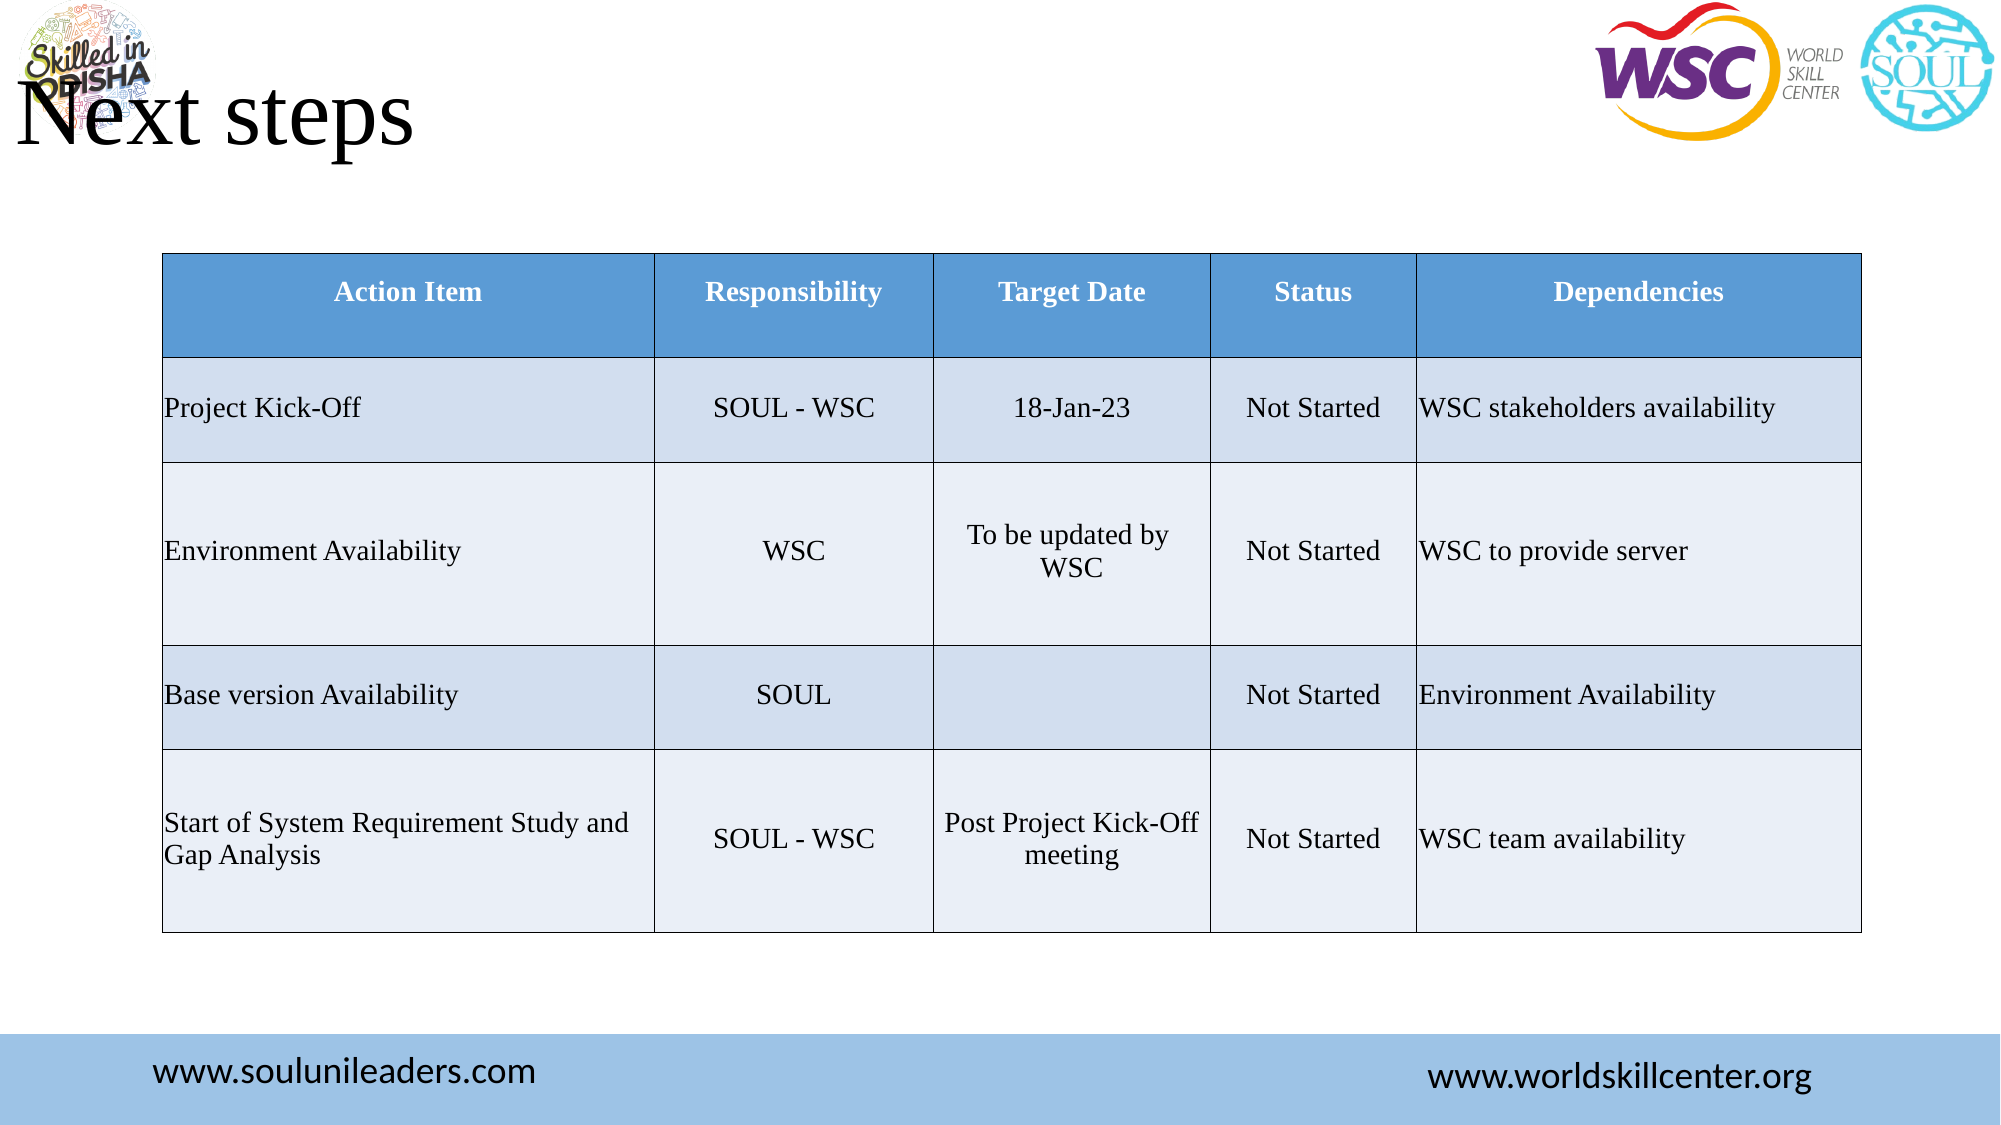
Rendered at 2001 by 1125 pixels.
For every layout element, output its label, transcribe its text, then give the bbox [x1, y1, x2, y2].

table_cell Project Kick-Off [163, 358, 654, 462]
table_cell WSC [655, 463, 933, 645]
table_cell Start of System Requirement Study and Gap Analysis [163, 750, 654, 932]
table_cell WSC team availability [1417, 750, 1861, 932]
table_cell Not Started [1211, 463, 1416, 645]
table_cell Not Started [1211, 358, 1416, 462]
title Next steps [0, 54, 2000, 173]
table_header Action Item [163, 254, 654, 357]
table_cell [934, 646, 1210, 749]
table_cell 18-Jan-23 [934, 358, 1210, 462]
table_cell Not Started [1211, 646, 1416, 749]
table_cell SOUL - WSC [655, 750, 933, 932]
picture [19, 0, 156, 54]
picture [1595, 2, 1843, 54]
table_cell To be updated by WSC [934, 463, 1210, 645]
table_cell Environment Availability [1417, 646, 1861, 749]
table_cell WSC to provide server [1417, 463, 1861, 645]
table_header Status [1211, 254, 1416, 357]
table_header Dependencies [1417, 254, 1861, 357]
table_cell Not Started [1211, 750, 1416, 932]
picture [1858, 4, 1995, 54]
table_header Responsibility [655, 254, 933, 357]
table_cell Post Project Kick-Off meeting [934, 750, 1210, 932]
table_cell SOUL [655, 646, 933, 749]
table_cell Base version Availability [163, 646, 654, 749]
table_cell SOUL - WSC [655, 358, 933, 462]
table_cell Environment Availability [163, 463, 654, 645]
table_cell WSC stakeholders availability [1417, 358, 1861, 462]
table_header Target Date [934, 254, 1210, 357]
